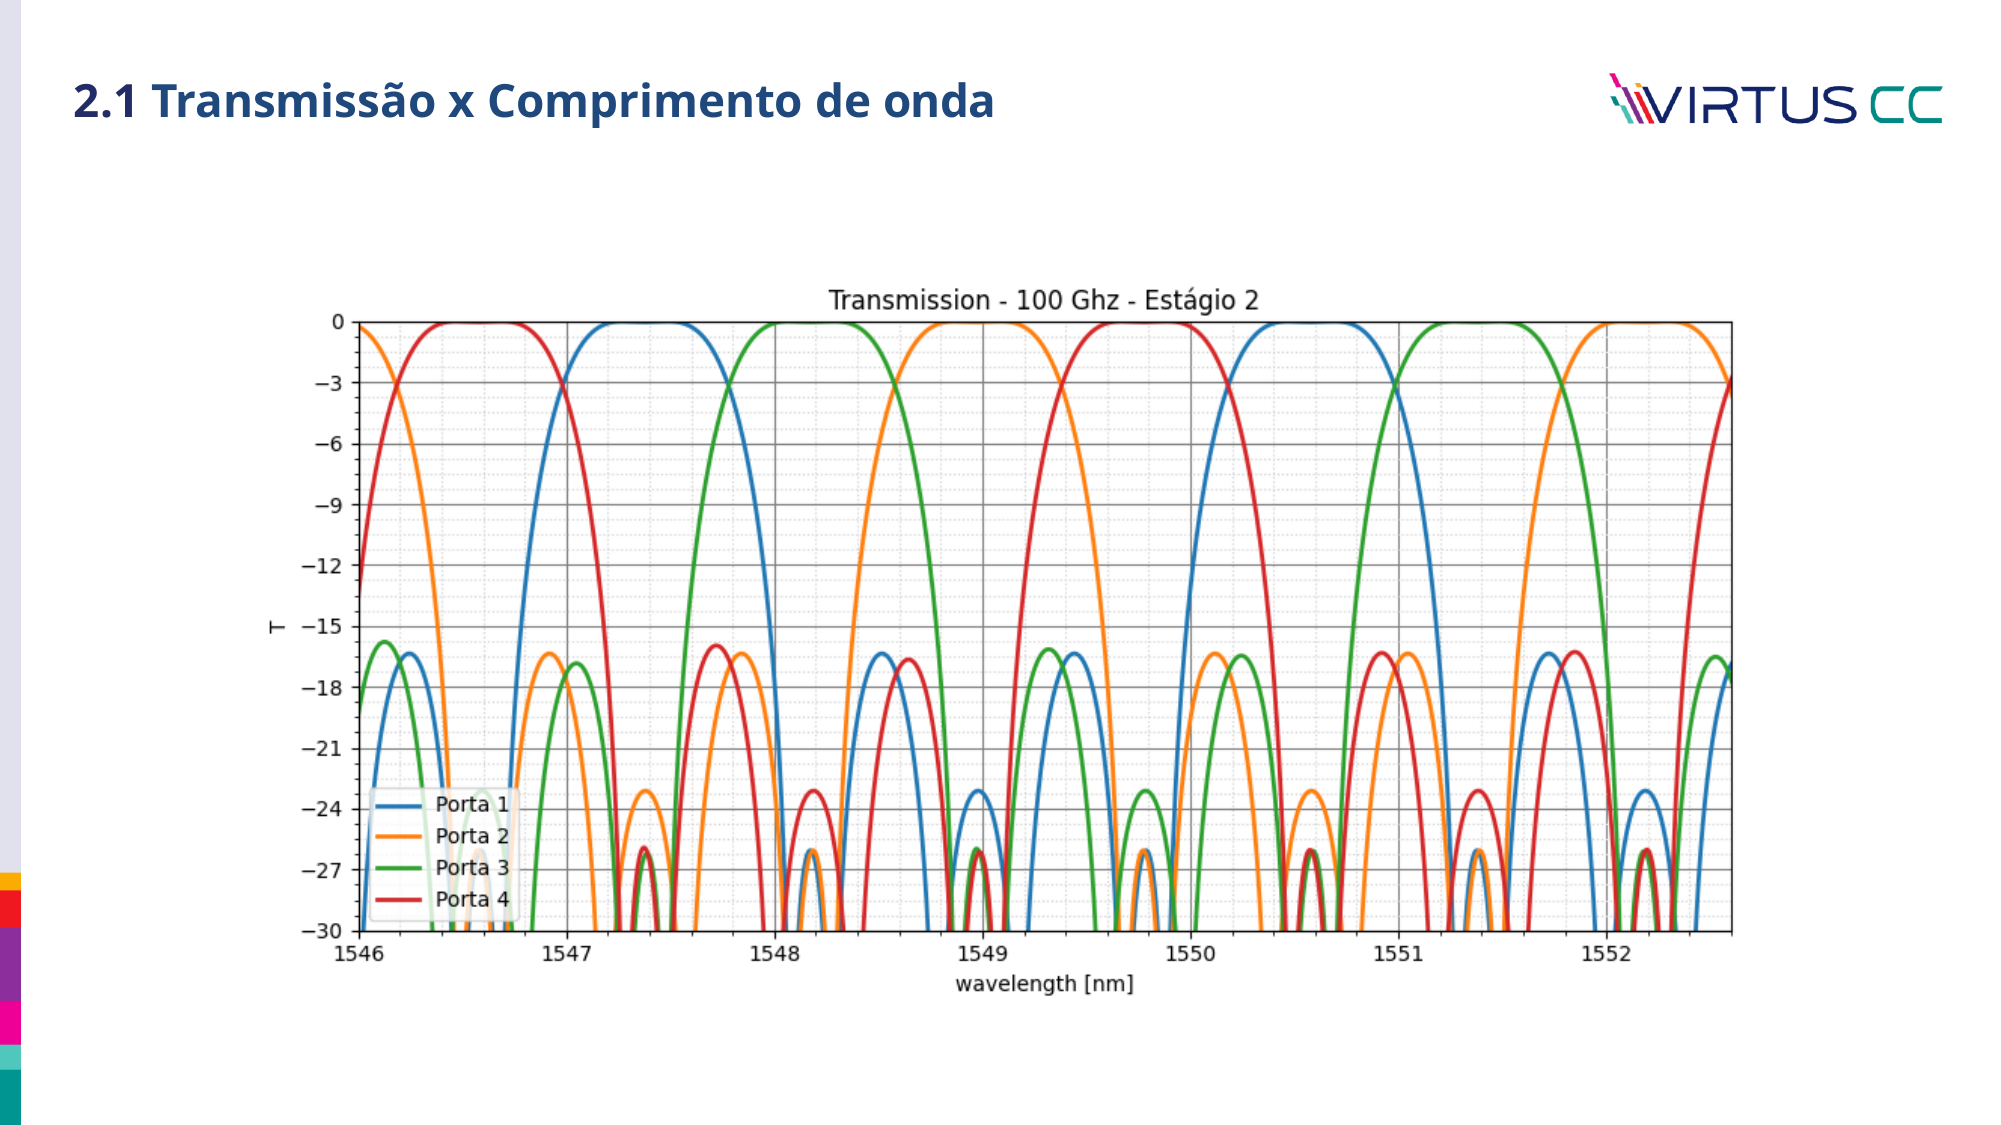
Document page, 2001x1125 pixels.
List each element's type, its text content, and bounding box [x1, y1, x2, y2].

title 2.1 Transmissão x Comprimento de onda [71, 69, 1128, 260]
picture [254, 272, 1746, 1011]
picture [0, 0, 21, 1125]
picture [1609, 73, 1943, 124]
